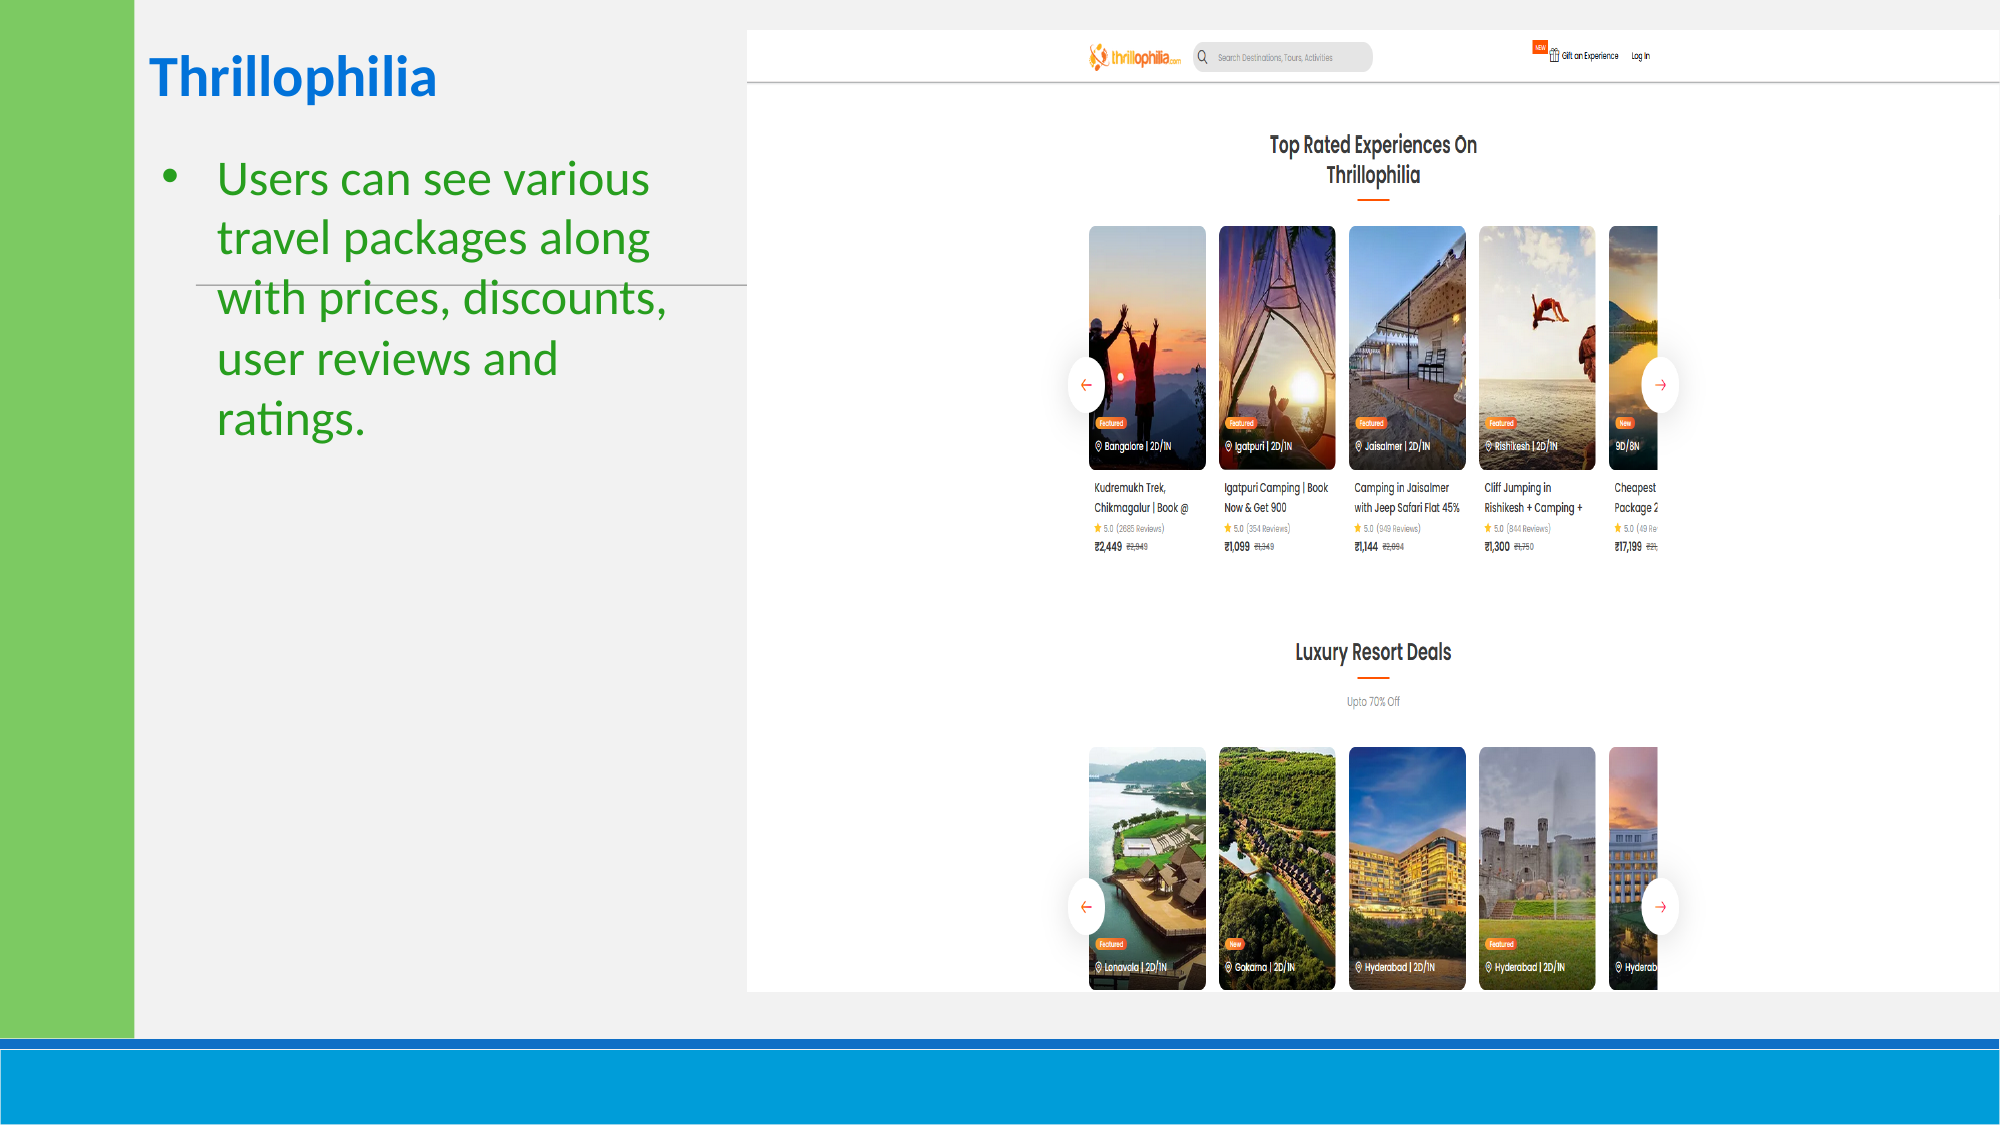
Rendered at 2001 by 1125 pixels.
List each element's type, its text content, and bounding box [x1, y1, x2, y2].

text_box Thrillophilia [134, 30, 744, 115]
text_box Users can see various travel packages along with prices, discounts, user reviews and ratings. [145, 137, 699, 453]
text_box [0, 0, 136, 1041]
picture [747, 30, 2000, 992]
